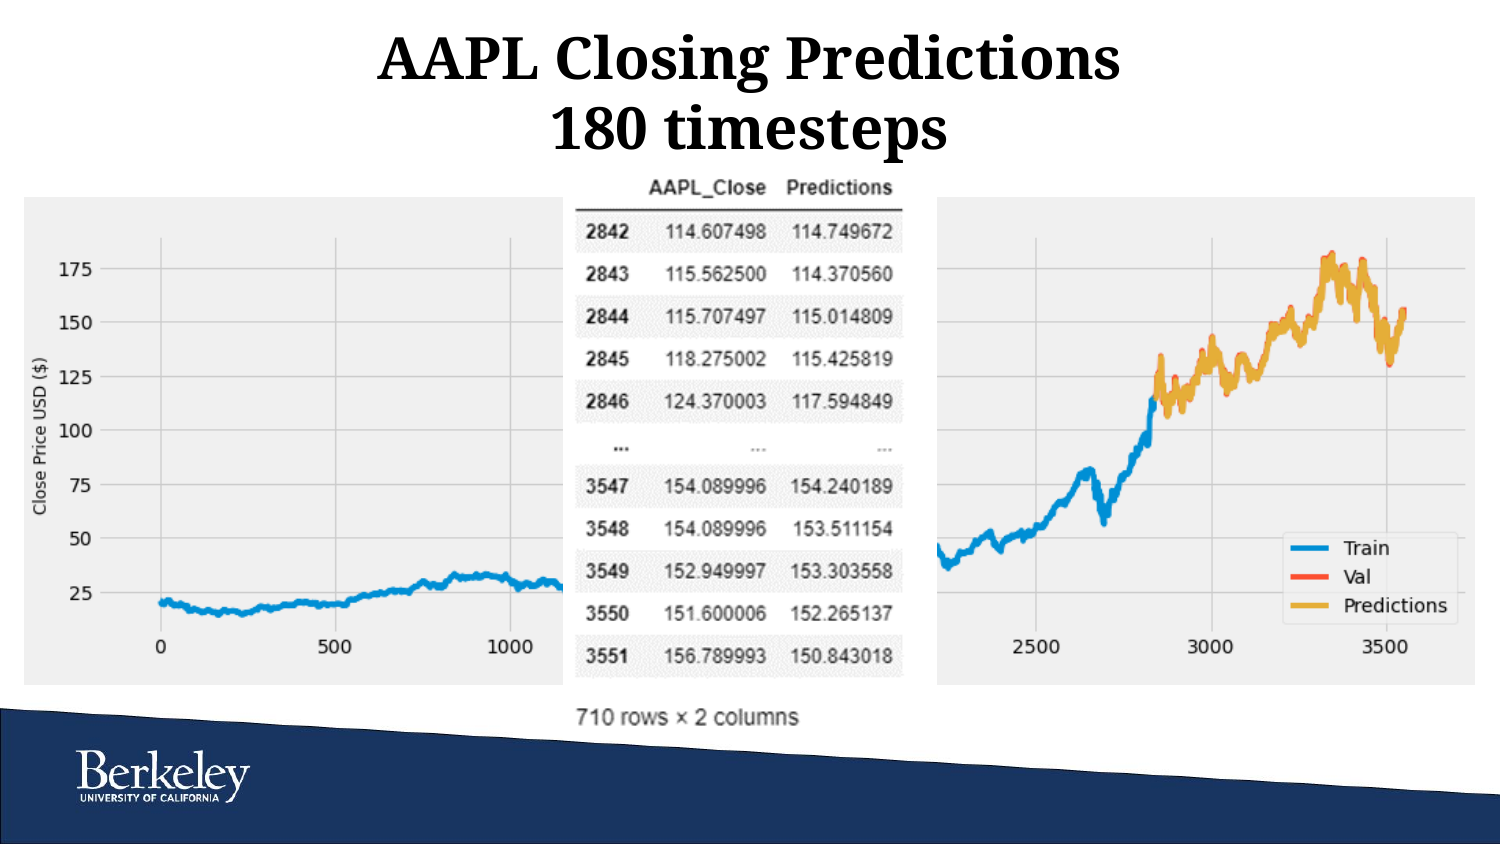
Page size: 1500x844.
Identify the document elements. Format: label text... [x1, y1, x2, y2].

picture [0, 0, 1500, 844]
title AAPL Closing Predictions 180 timesteps [51, 6, 1449, 173]
